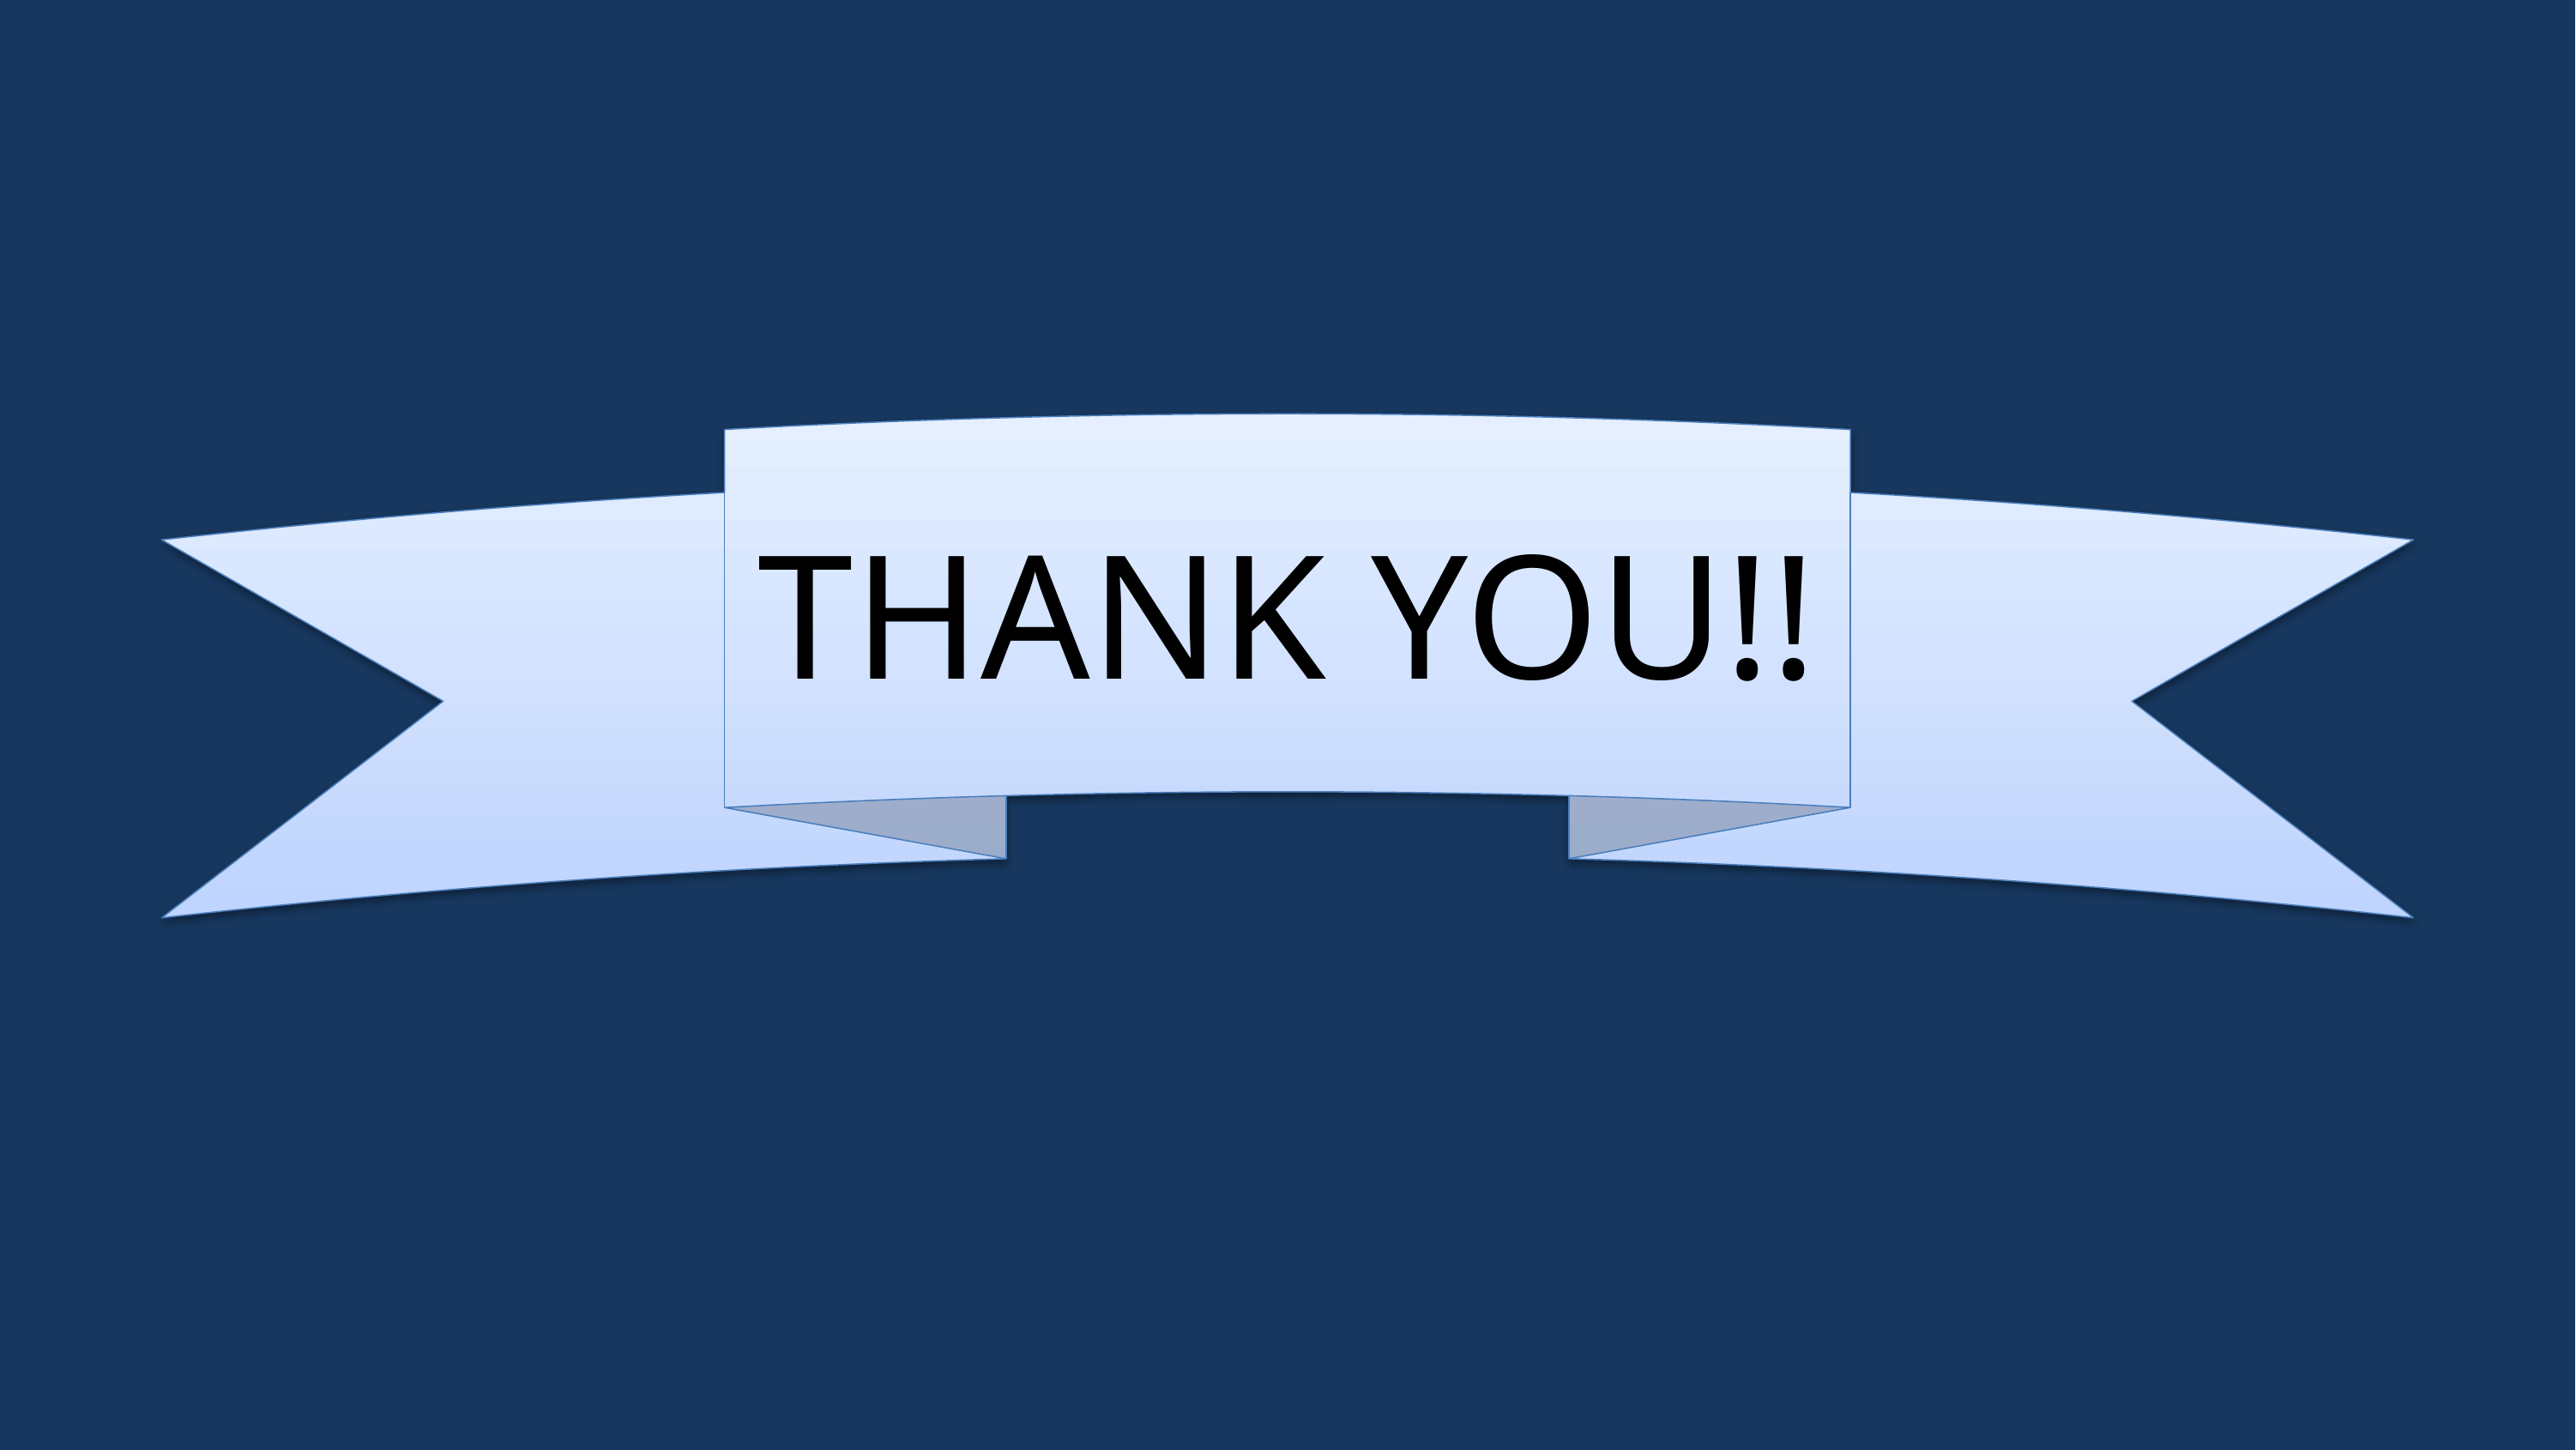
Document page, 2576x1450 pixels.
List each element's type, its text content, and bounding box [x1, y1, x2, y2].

text_box THANK YOU!! [160, 413, 2415, 919]
